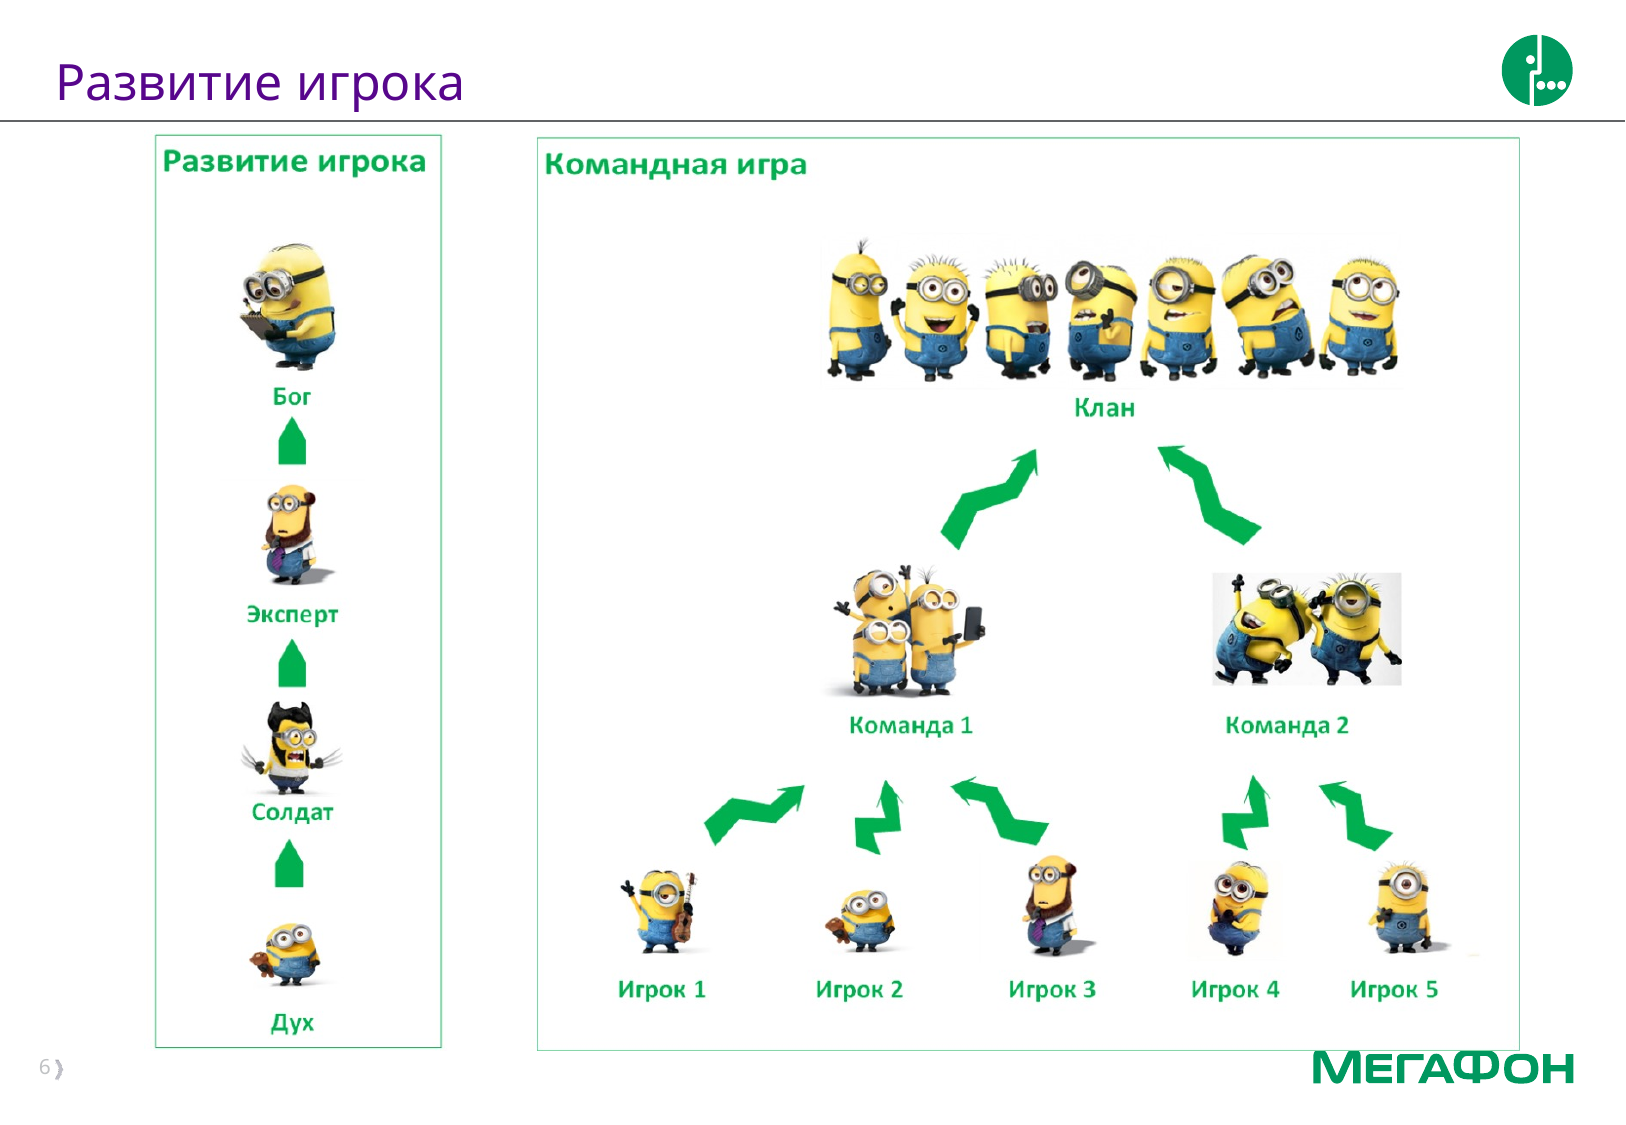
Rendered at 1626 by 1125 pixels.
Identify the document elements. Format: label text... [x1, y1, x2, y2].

picture [52, 1054, 65, 1083]
title Развитие игрока [55, 0, 1477, 112]
slide_number 6 [0, 1049, 51, 1087]
picture [143, 130, 1520, 1052]
